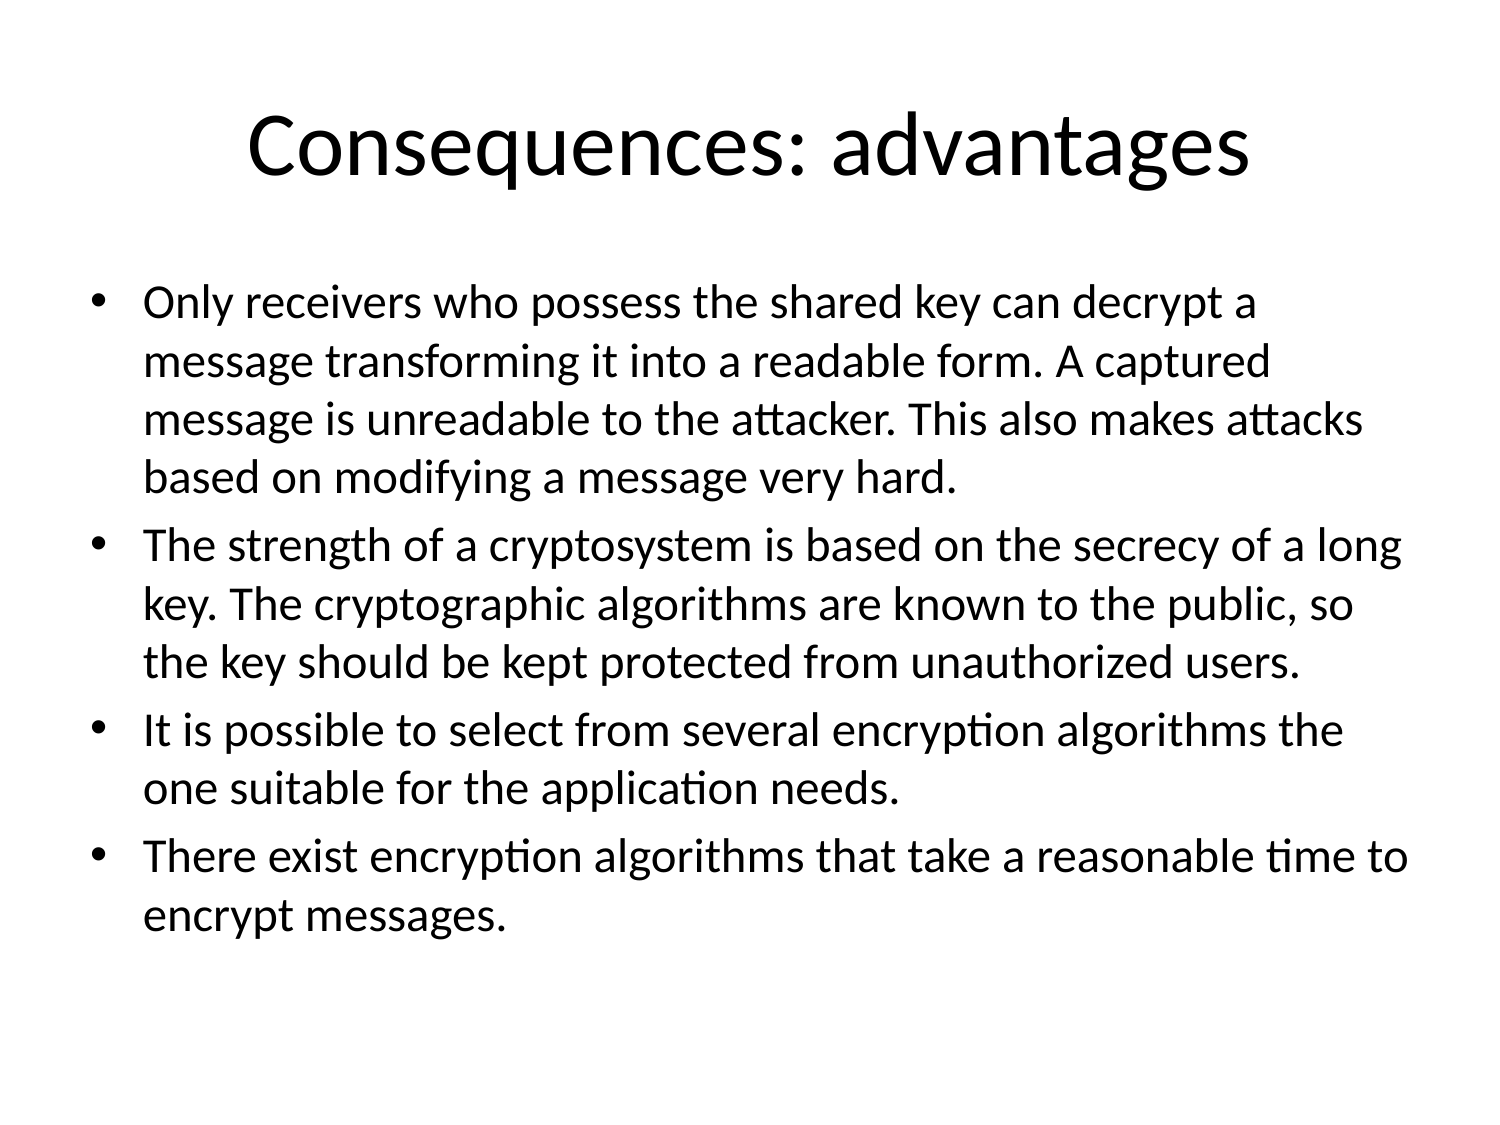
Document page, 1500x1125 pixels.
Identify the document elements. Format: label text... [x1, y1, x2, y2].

list Only receivers who possess the shared key can decrypt a message transforming it into a readable form. A captured message is unreadable to the attacker. This also makes attacks based on modifying a message very hard. The strength of a cryptosystem is based on the secrecy of a long key. The cryptographic algorithms are known to the public, so the key should be kept protected from unauthorized users. It is possible to select from several encryption algorithms the one suitable for the application needs. There exist encryption algorithms that take a reasonable time to encrypt messages. [75, 262, 1425, 1005]
title Consequences: advantages [75, 45, 1425, 233]
